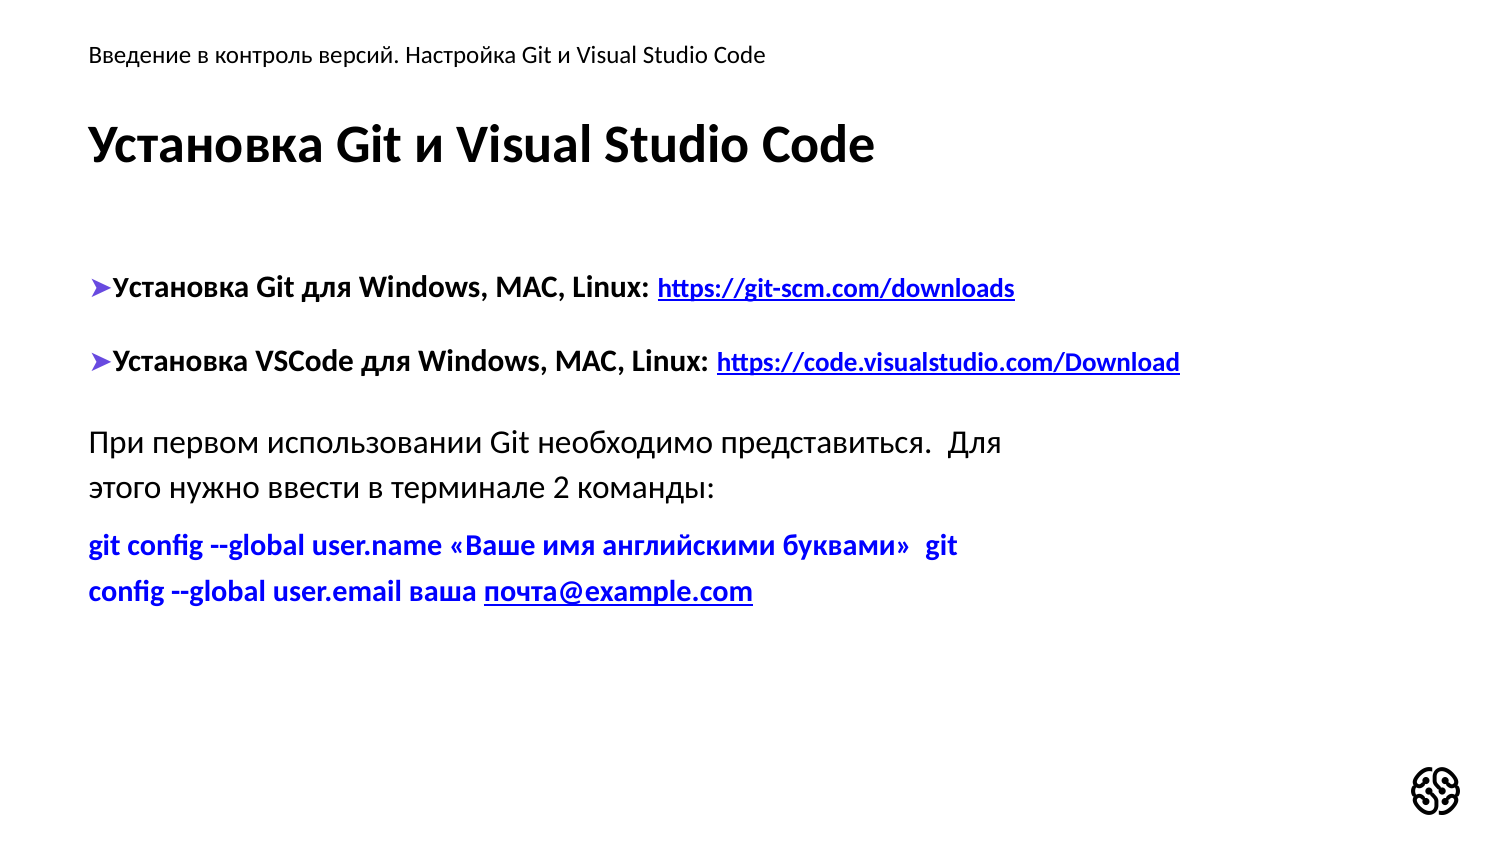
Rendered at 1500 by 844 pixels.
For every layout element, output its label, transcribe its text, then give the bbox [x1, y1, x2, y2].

picture [1411, 767, 1460, 815]
text_box Введение в контроль версий. Настройка Git и Visual Studio Code [86, 36, 845, 69]
title Установка Git и Visual Studio Code [86, 106, 976, 250]
text_box ➤Установка Git для Windows, MAC, Linux: https://git-scm.com/downloads ➤Установка VSCode для Windows, MAC, Linux: https://code.visualstudio.com/Download При первом использовании Git необходимо представиться. Для этого нужно ввести в терминале 2 команды: git config --global user.name «Ваше имя английскими буквами» git config --global user.email ваша почта@example.com [86, 263, 1325, 608]
